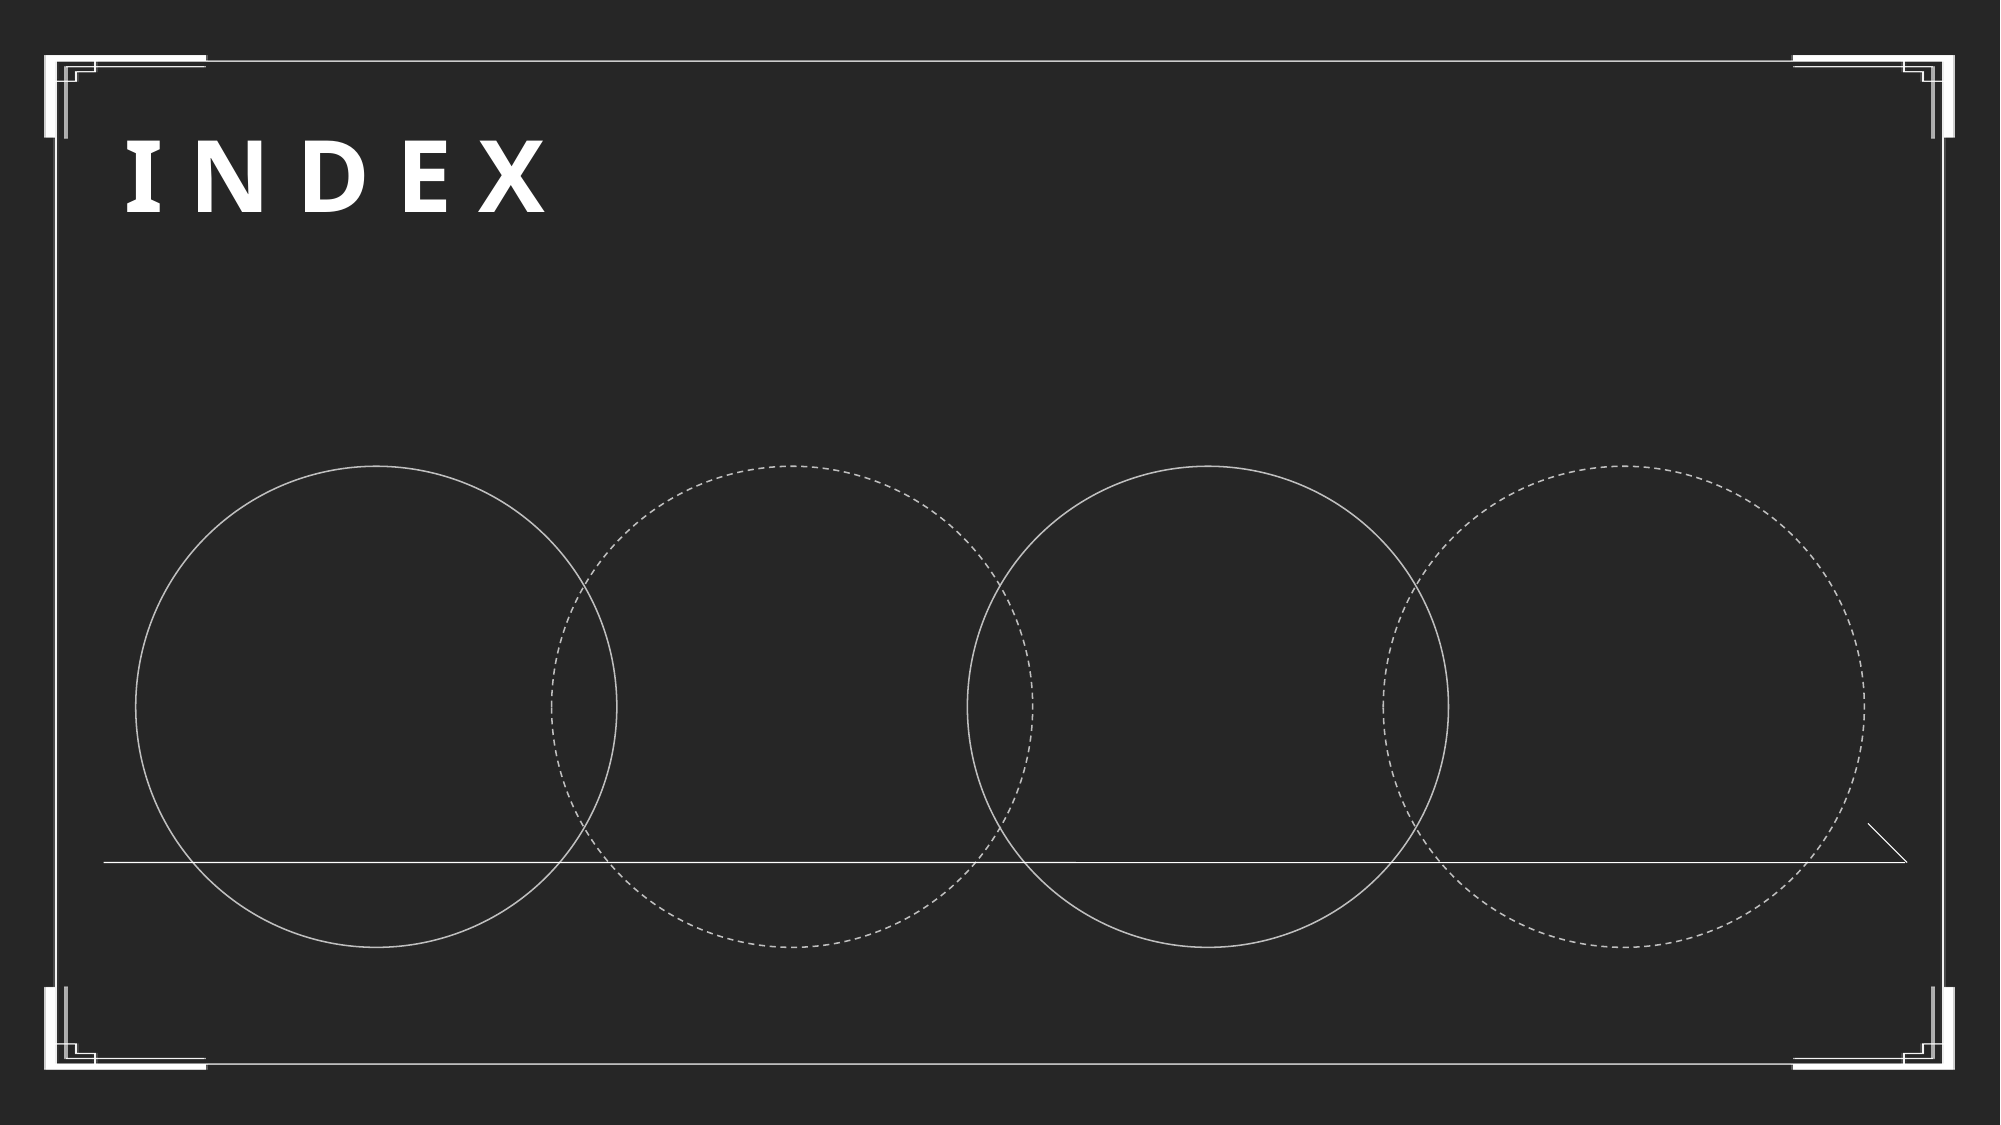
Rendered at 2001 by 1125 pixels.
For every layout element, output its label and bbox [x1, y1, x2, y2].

text_box [6, 35, 1994, 1090]
